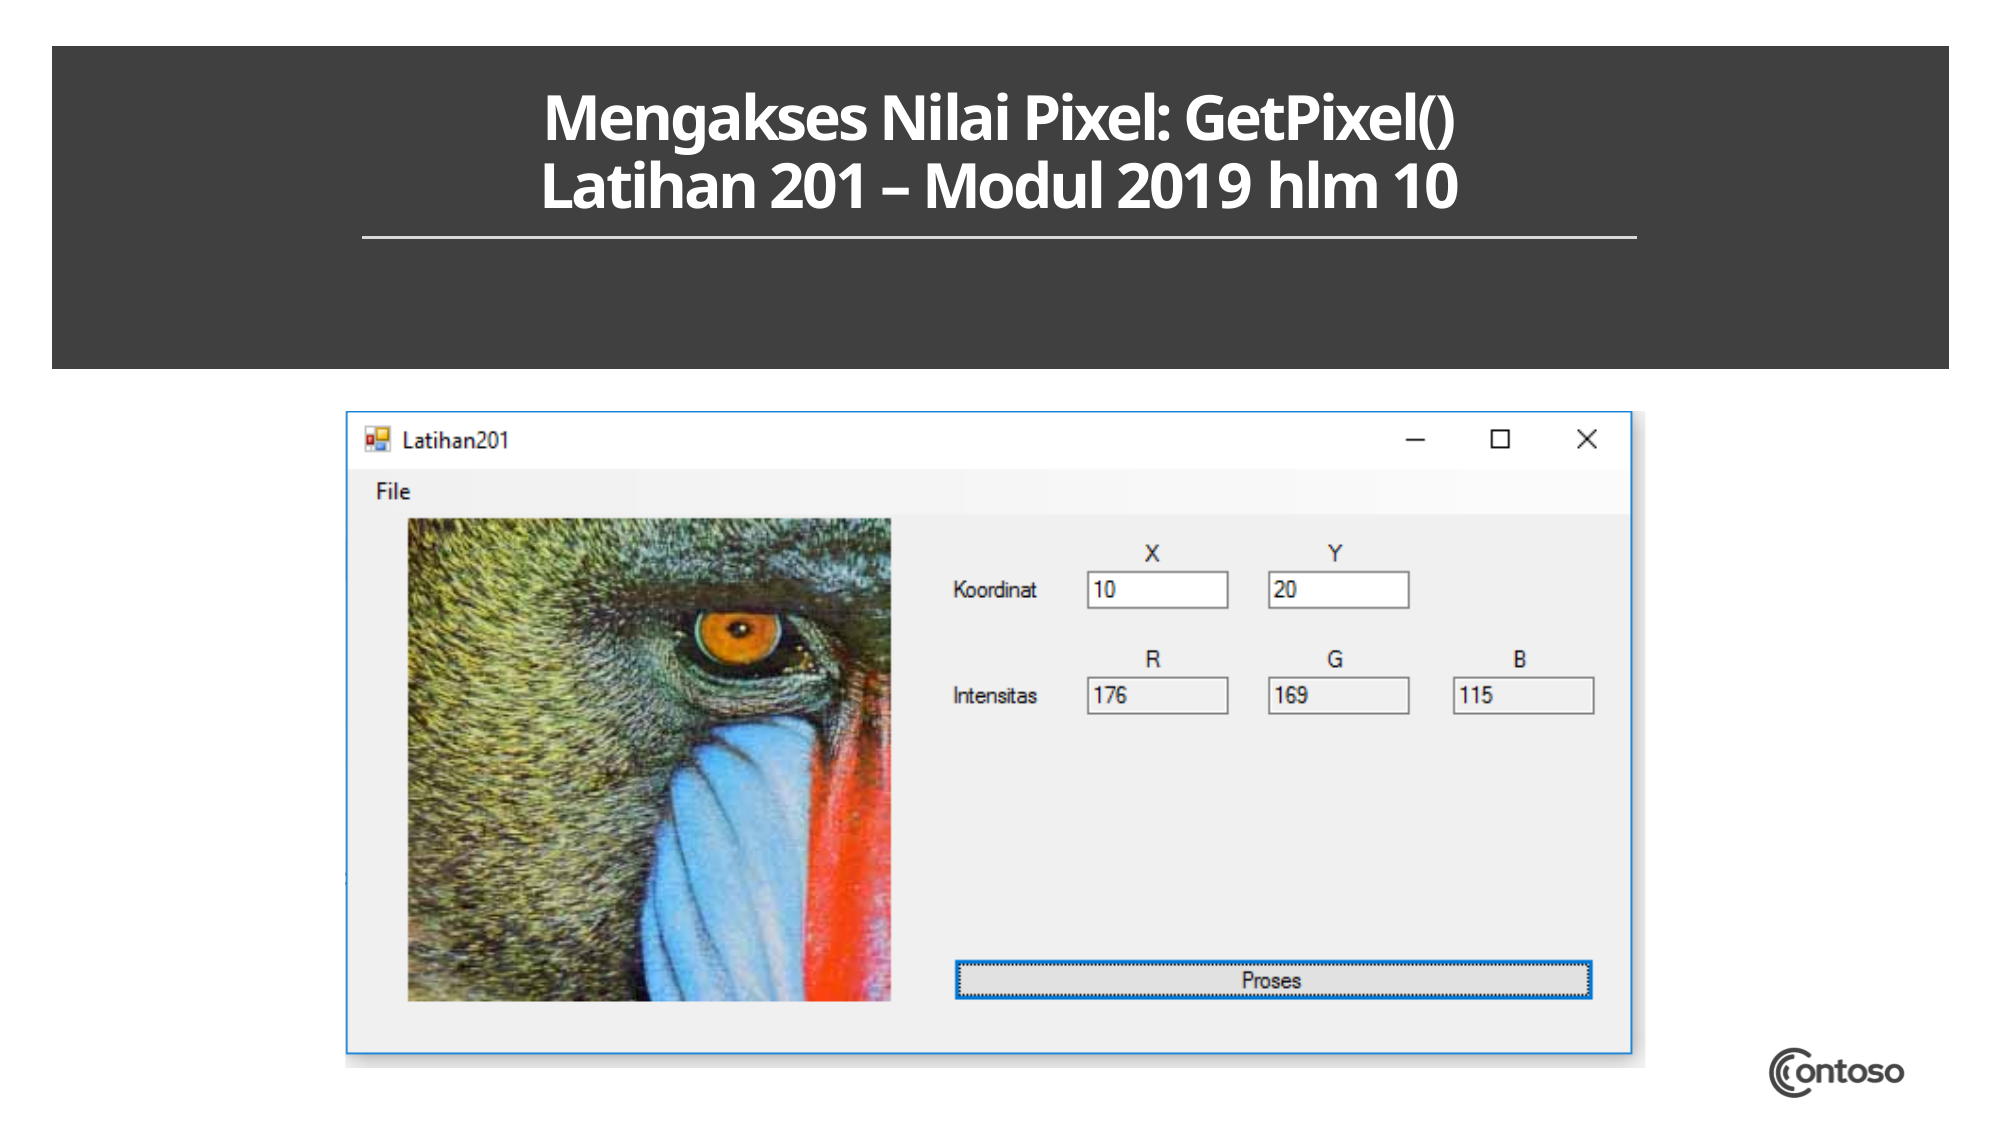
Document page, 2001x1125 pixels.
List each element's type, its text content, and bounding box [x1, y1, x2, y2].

text_box [61, 55, 1939, 360]
title Mengakses Nilai Pixel: GetPixel() Latihan 201 – Modul 2019 hlm 10 [86, 76, 1914, 230]
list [345, 411, 1646, 1068]
